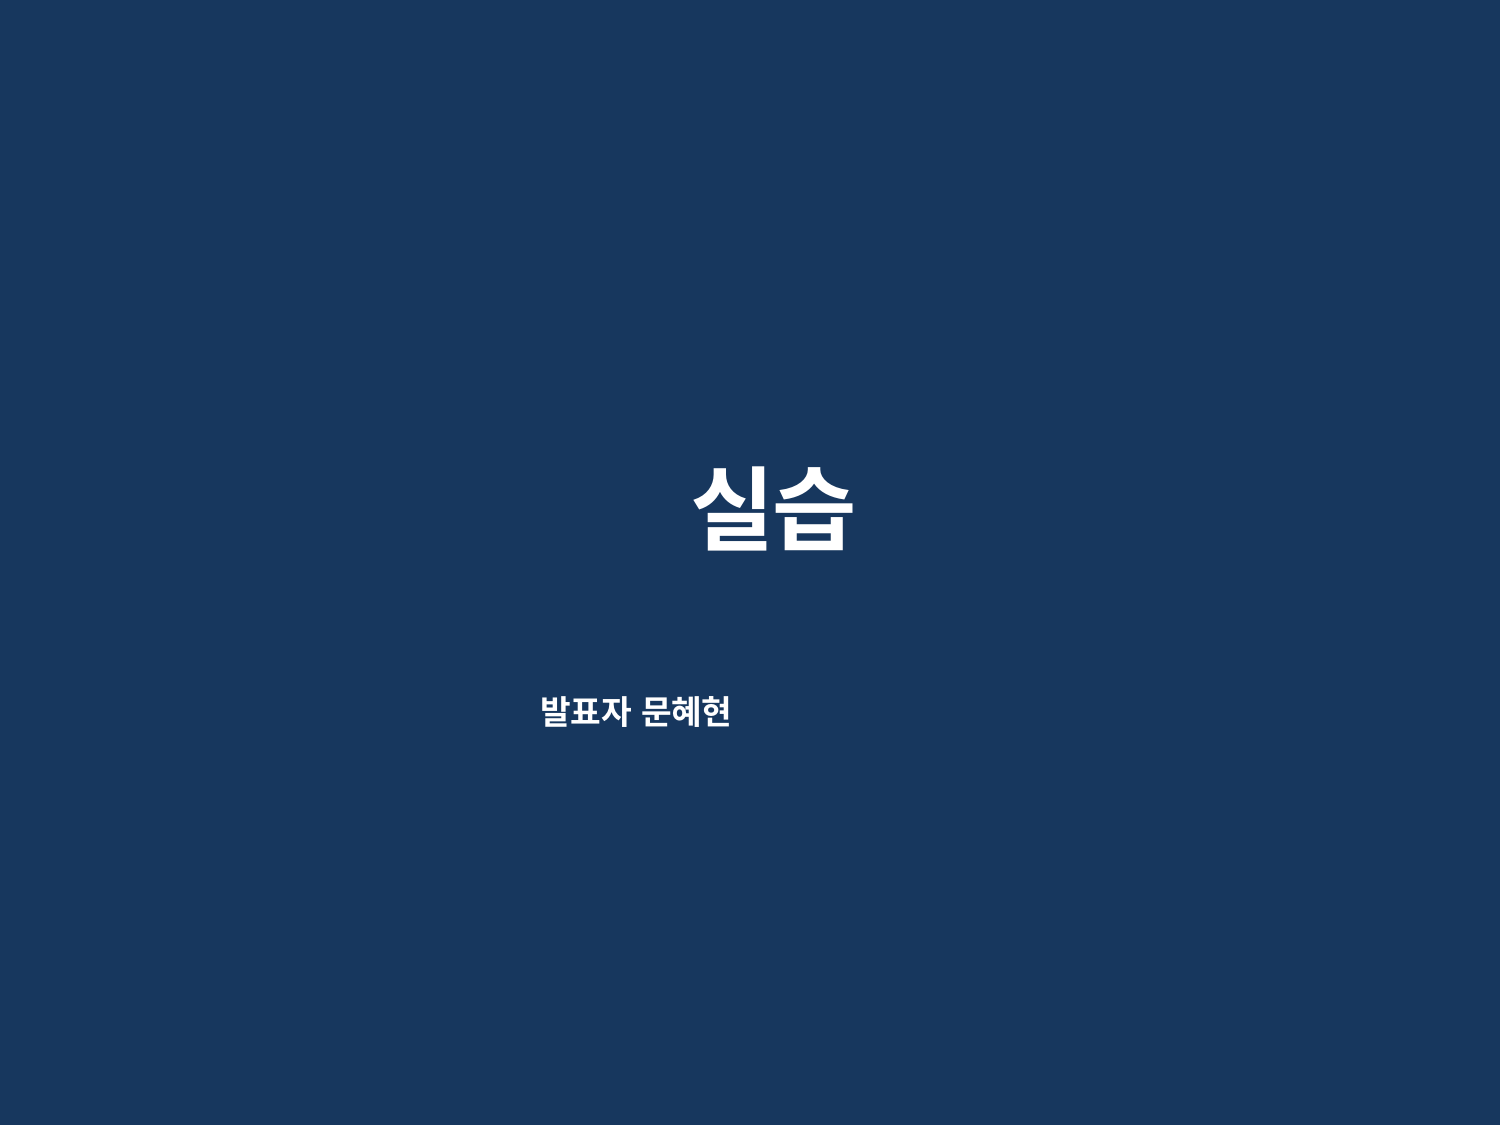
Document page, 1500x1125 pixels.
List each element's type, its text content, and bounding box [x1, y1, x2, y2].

text_box 발표자 문혜현 [525, 684, 975, 739]
text_box 실습 [301, 444, 1199, 569]
